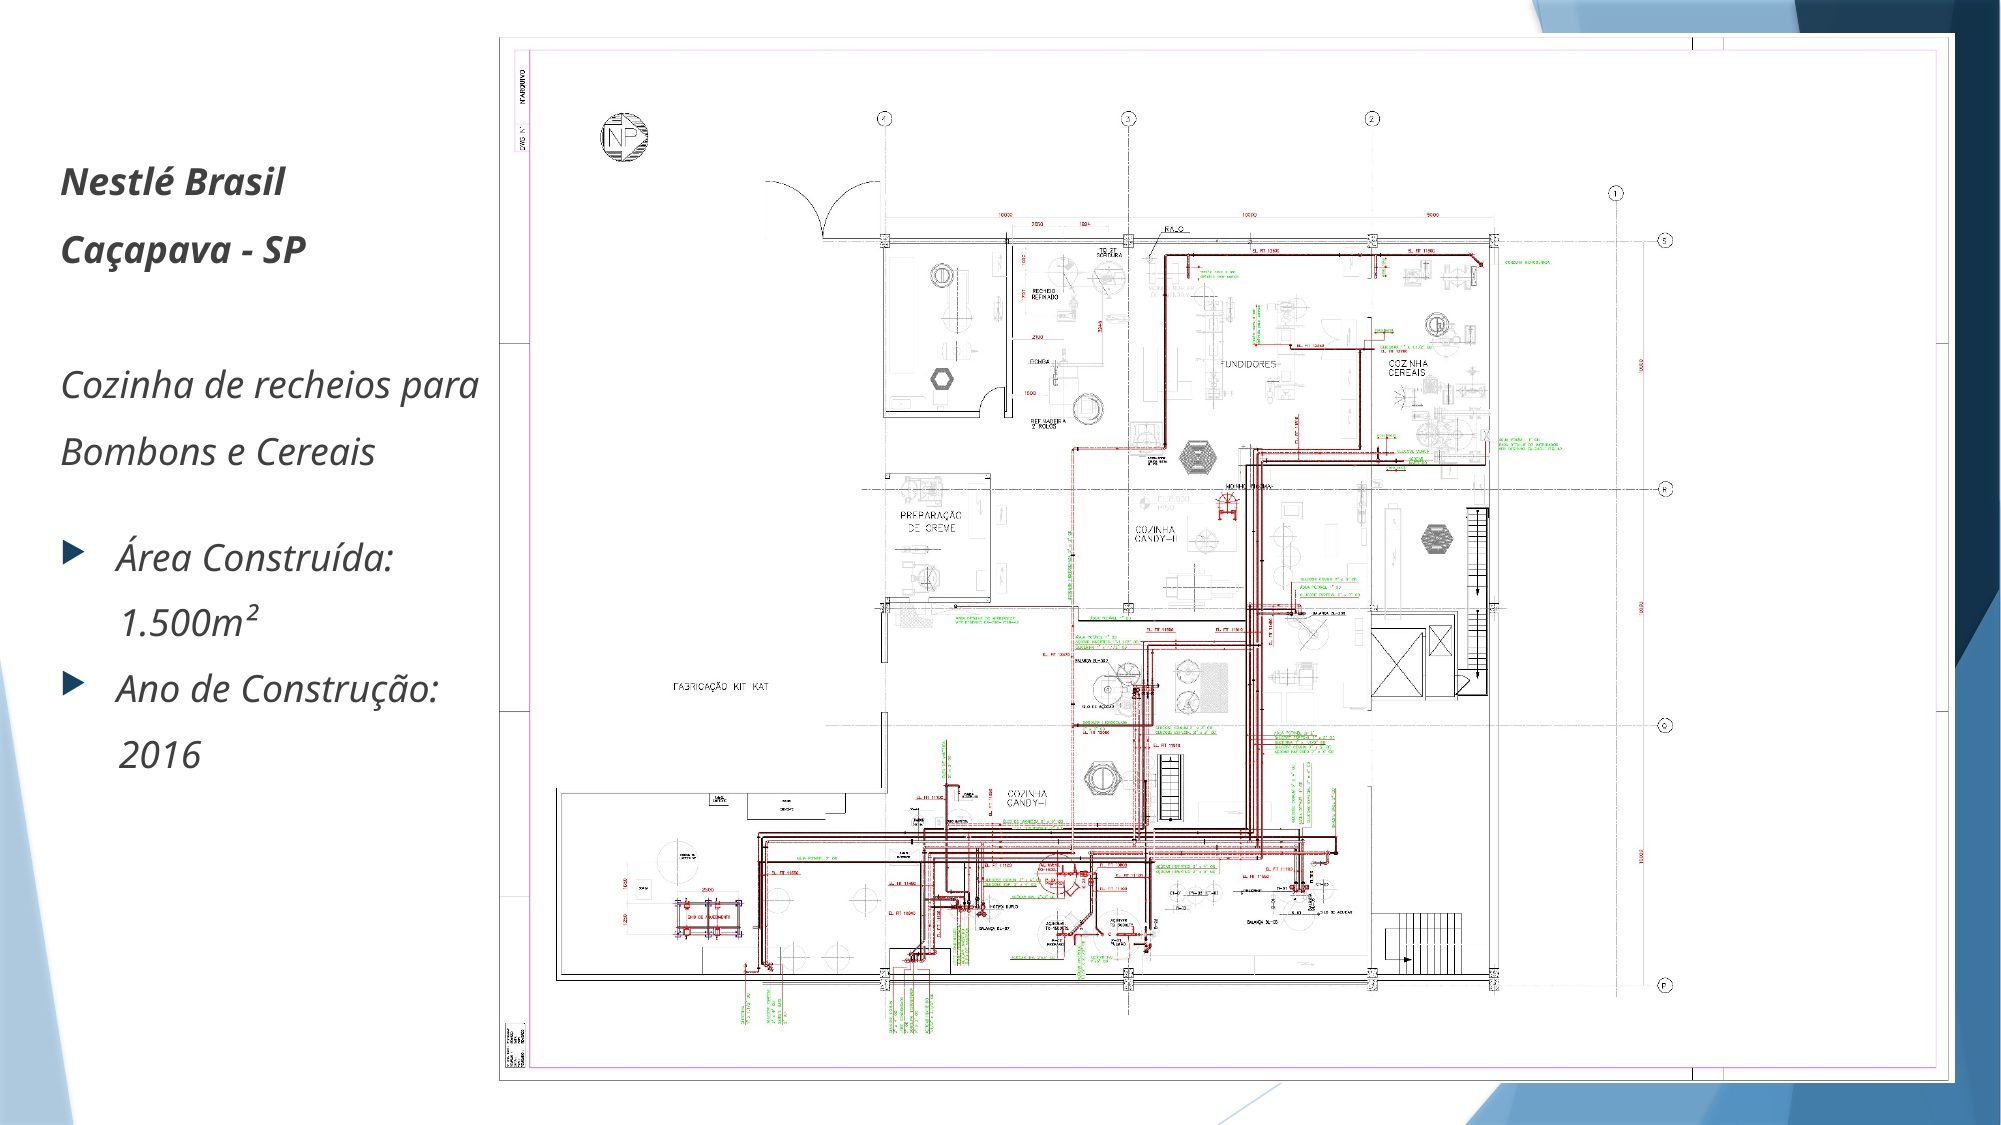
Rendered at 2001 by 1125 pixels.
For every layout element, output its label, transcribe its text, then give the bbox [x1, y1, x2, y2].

list Área Construída: 1.500m² Ano de Construção: 2016 [45, 525, 489, 950]
title Nestlé Brasil Caçapava - SP Cozinha de recheios para Bombons e Cereais [45, 131, 489, 525]
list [494, 32, 1956, 1084]
